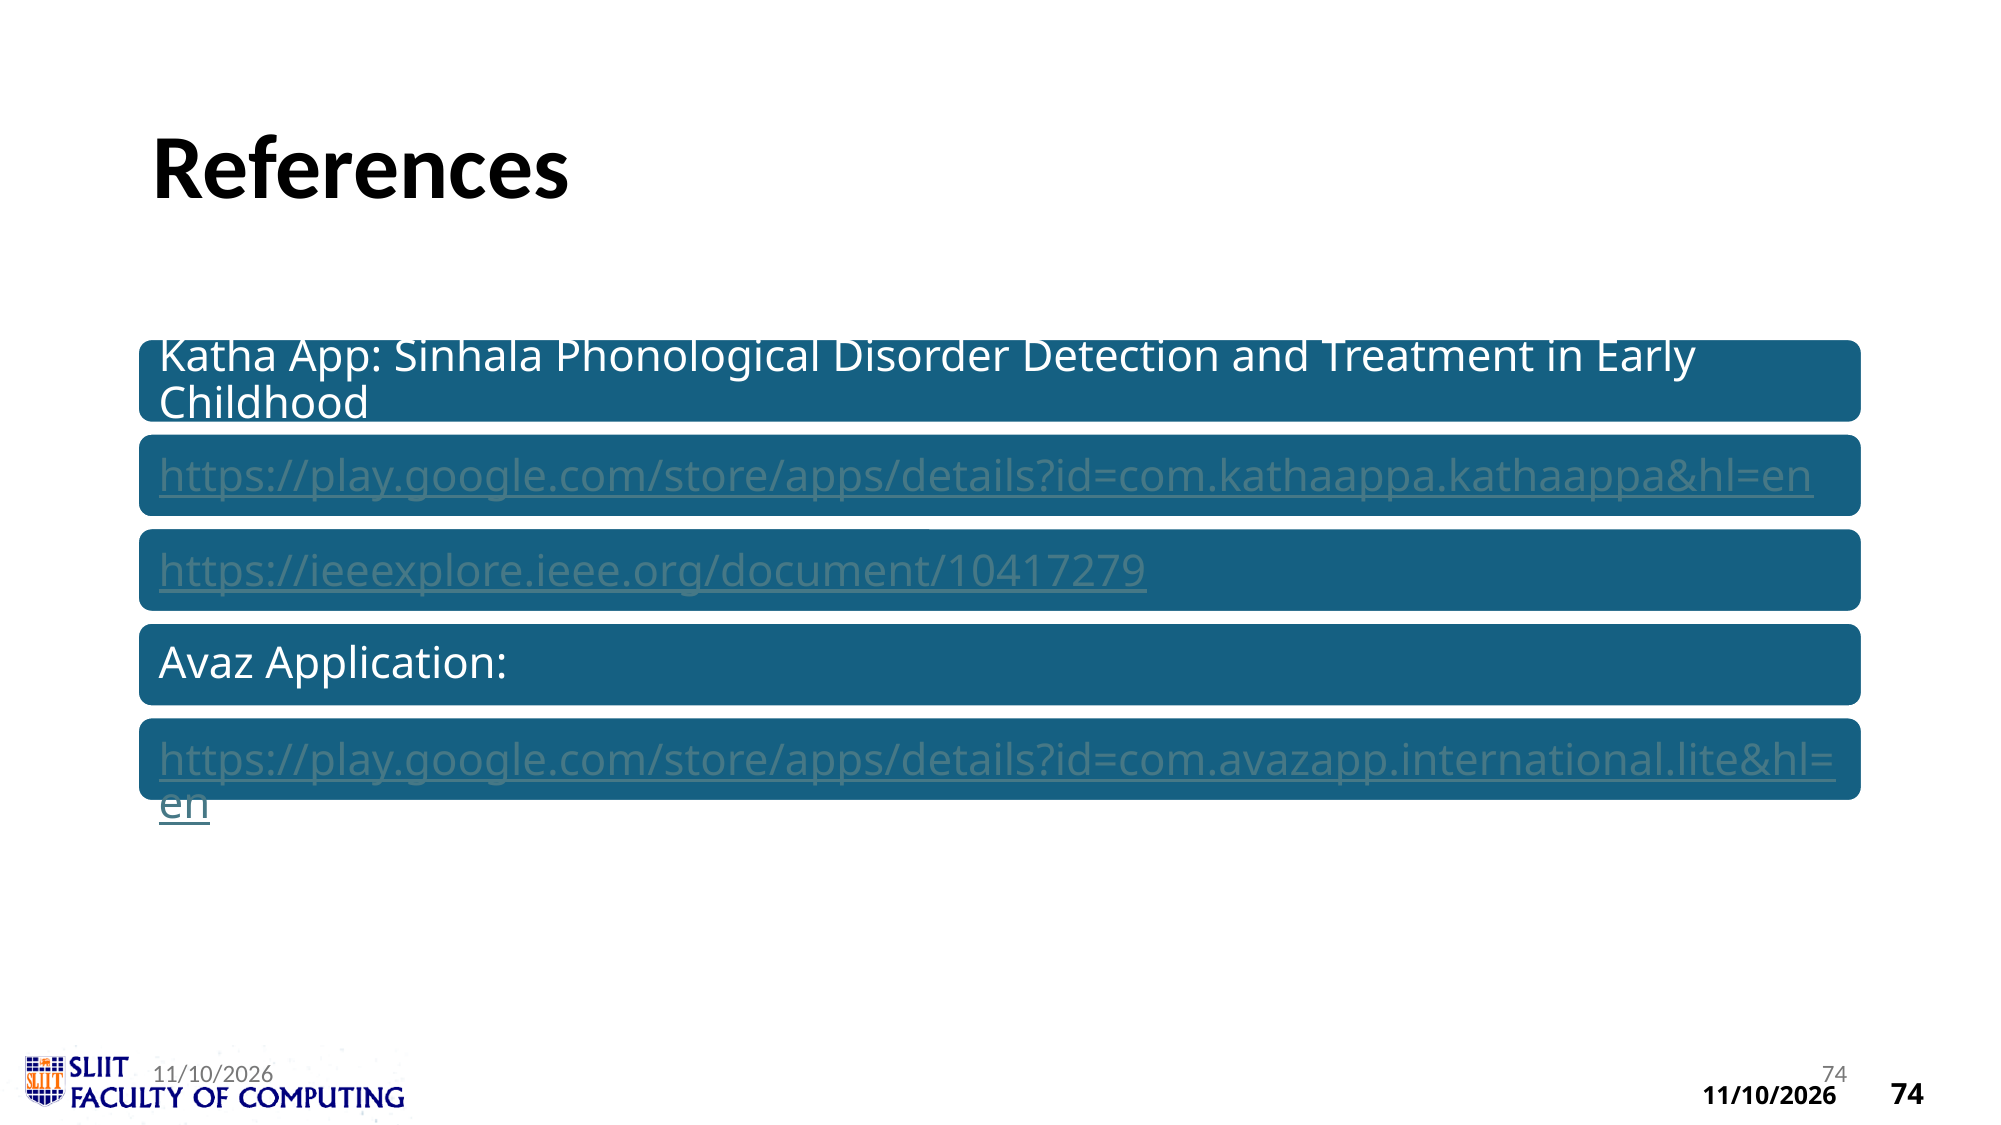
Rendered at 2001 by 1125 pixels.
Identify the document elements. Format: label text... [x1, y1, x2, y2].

slide_number 74 [1412, 1042, 1863, 1103]
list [136, 325, 1863, 815]
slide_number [137, 1042, 588, 1103]
title References [137, 59, 1863, 278]
picture [0, 1045, 413, 1125]
